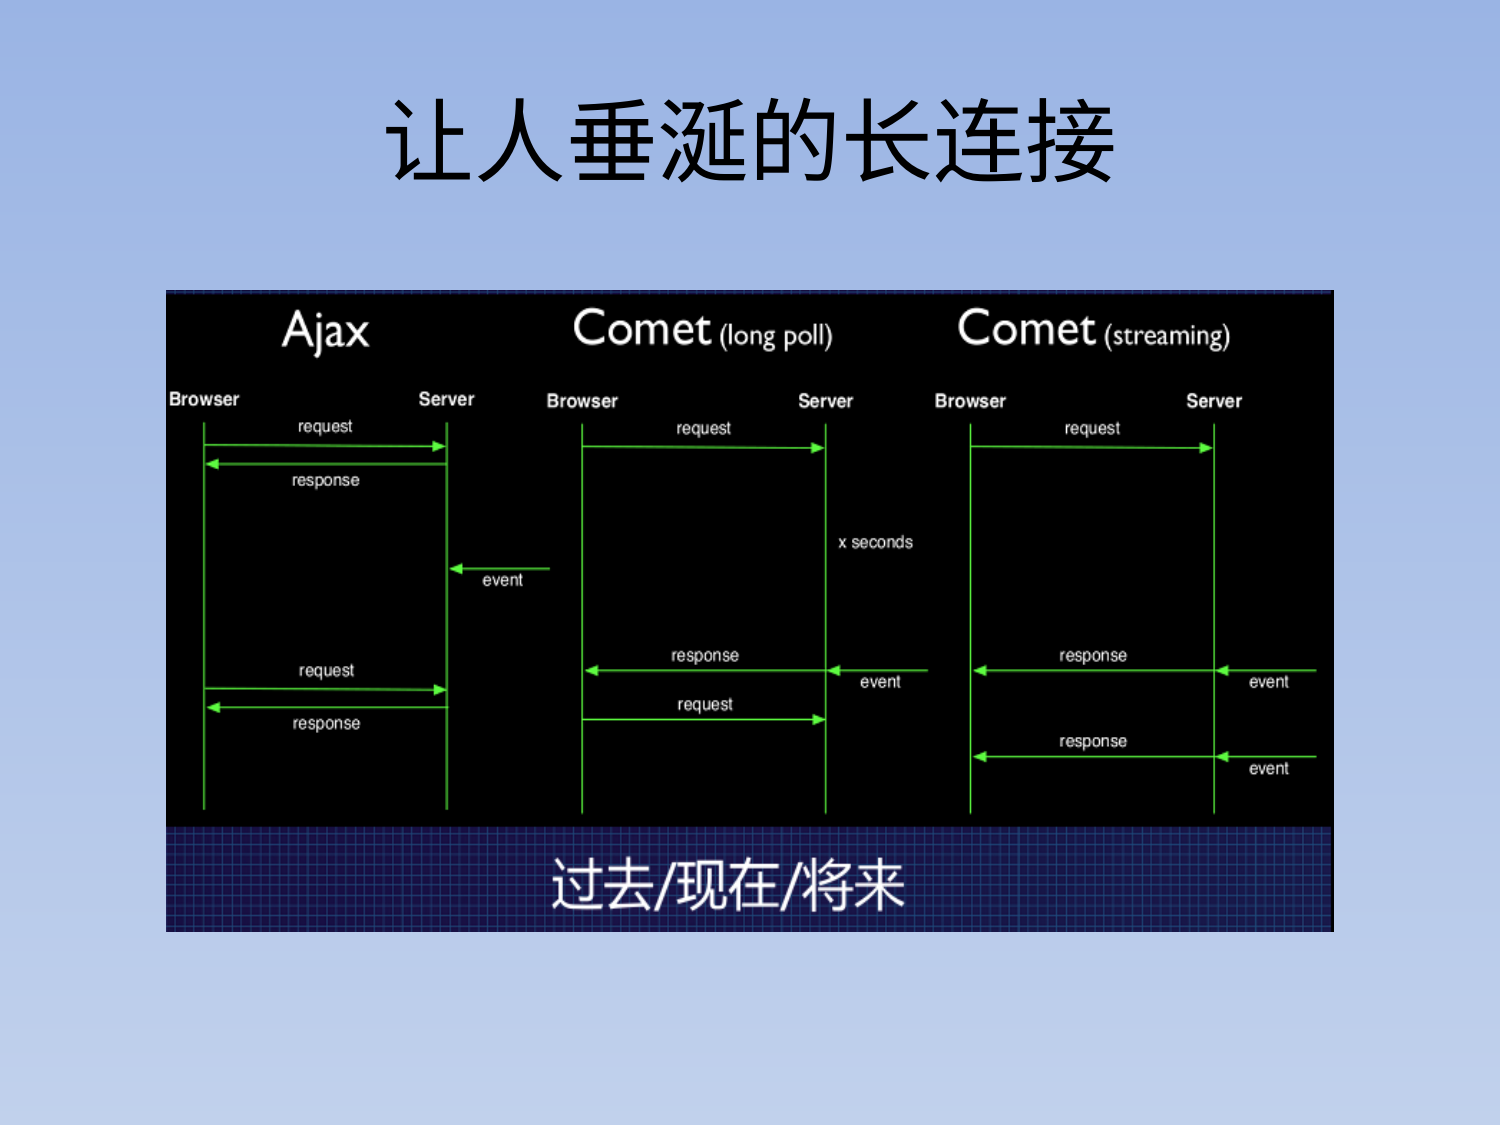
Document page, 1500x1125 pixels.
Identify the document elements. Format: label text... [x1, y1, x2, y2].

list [166, 290, 1334, 932]
title 让人垂涎的长连接 [75, 45, 1425, 233]
